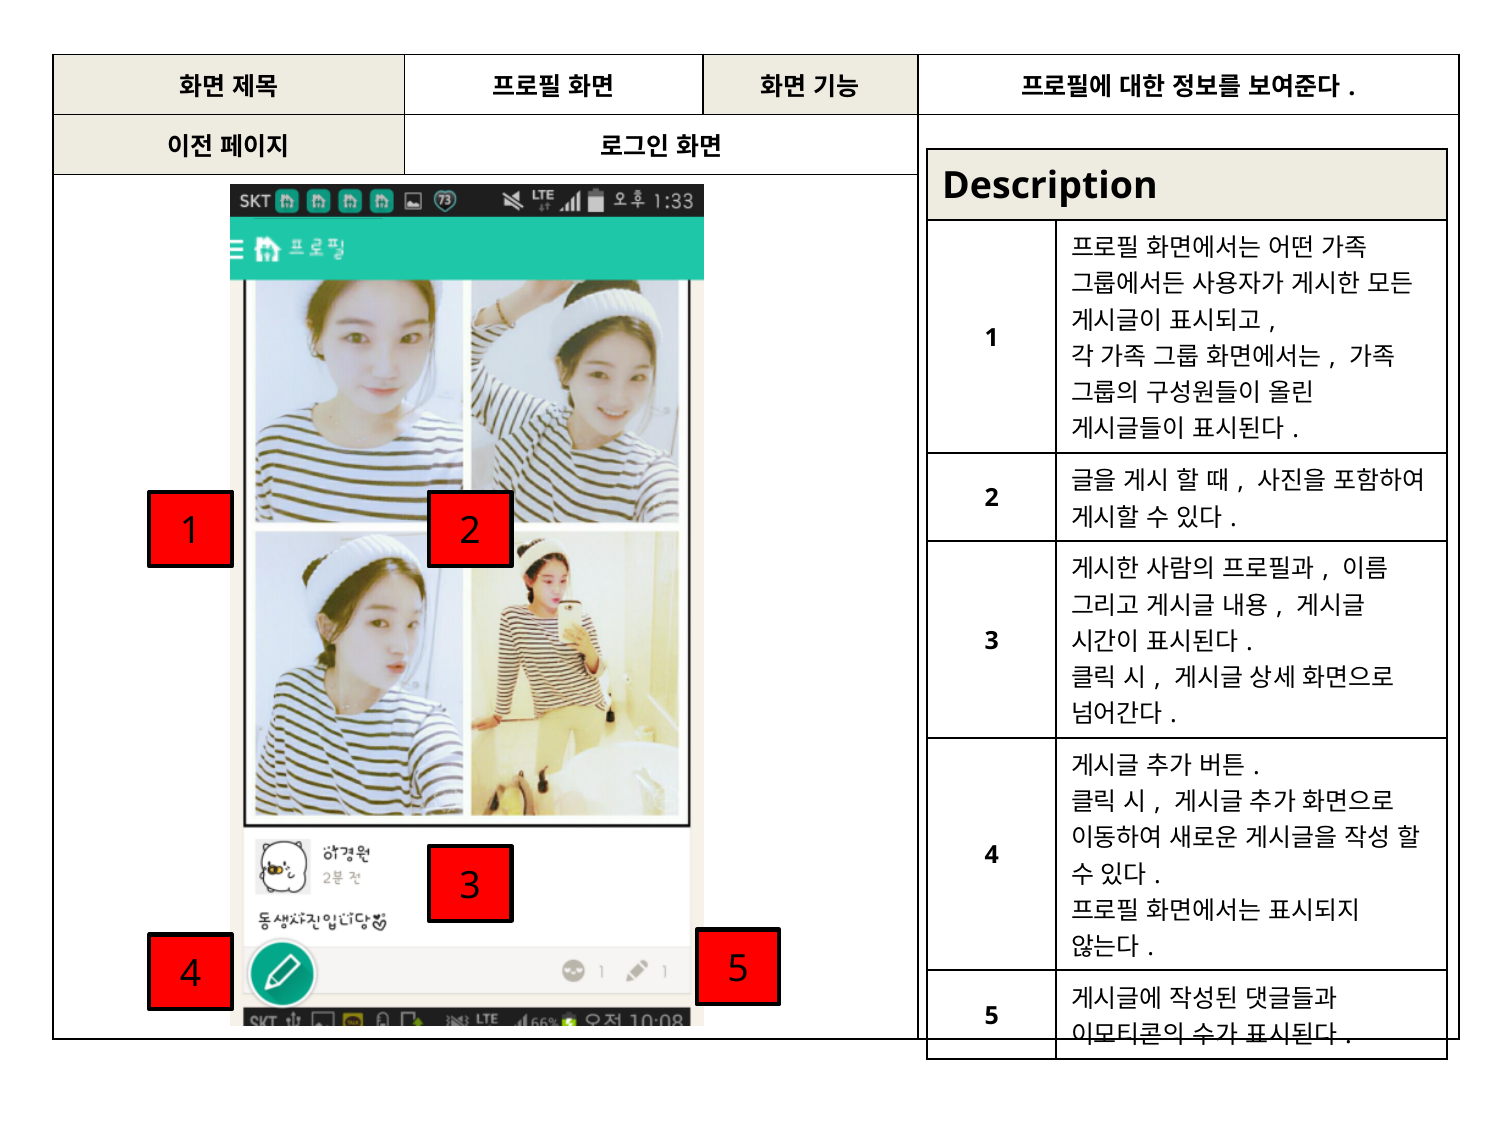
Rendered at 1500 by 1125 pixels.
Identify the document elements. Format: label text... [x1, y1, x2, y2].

table_cell 글을 게시 할 때, 사진을 포함하여 게시할 수 있다. [1057, 454, 1446, 540]
table_cell 게시한 사람의 프로필과, 이름 그리고 게시글 내용, 게시글 시간이 표시된다. 클릭 시, 게시글 상세 화면으로 넘어간다. [1057, 542, 1446, 737]
table_cell 3 [928, 542, 1055, 737]
table_cell 4 [928, 739, 1055, 969]
picture [229, 184, 705, 1026]
table_header 화면 기능 [704, 55, 917, 114]
table_cell 게시글에 작성된 댓글들과 이모티콘의 수가 표시된다. [1057, 971, 1446, 1058]
table_header 화면 제목 [54, 55, 404, 114]
table_cell 프로필 화면에서는 어떤 가족 그룹에서든 사용자가 게시한 모든 게시글이 표시되고, 각 가족 그룹 화면에서는, 가족 그룹의 구성원들이 올린 게시글들이 표시된다. [1057, 221, 1446, 452]
table_header 프로필 화면 [405, 55, 702, 114]
table_header Description [928, 150, 1446, 219]
text_box 5 [710, 927, 781, 1006]
table_cell 로그인 화면 [405, 115, 917, 174]
table_cell [54, 175, 917, 1038]
text_box 1 [147, 490, 224, 568]
table_cell 5 [928, 971, 1055, 1058]
table_cell 이전 페이지 [54, 115, 404, 174]
table_cell 1 [928, 221, 1055, 452]
table_header 프로필에 대한 정보를 보여준다. [919, 55, 1458, 114]
table_cell [919, 115, 1458, 1038]
table_cell 게시글 추가 버튼. 클릭 시, 게시글 추가 화면으로 이동하여 새로운 게시글을 작성 할 수 있다. 프로필 화면에서는 표시되지 않는다. [1057, 739, 1446, 969]
text_box 4 [147, 932, 224, 1011]
table_cell 2 [928, 454, 1055, 540]
